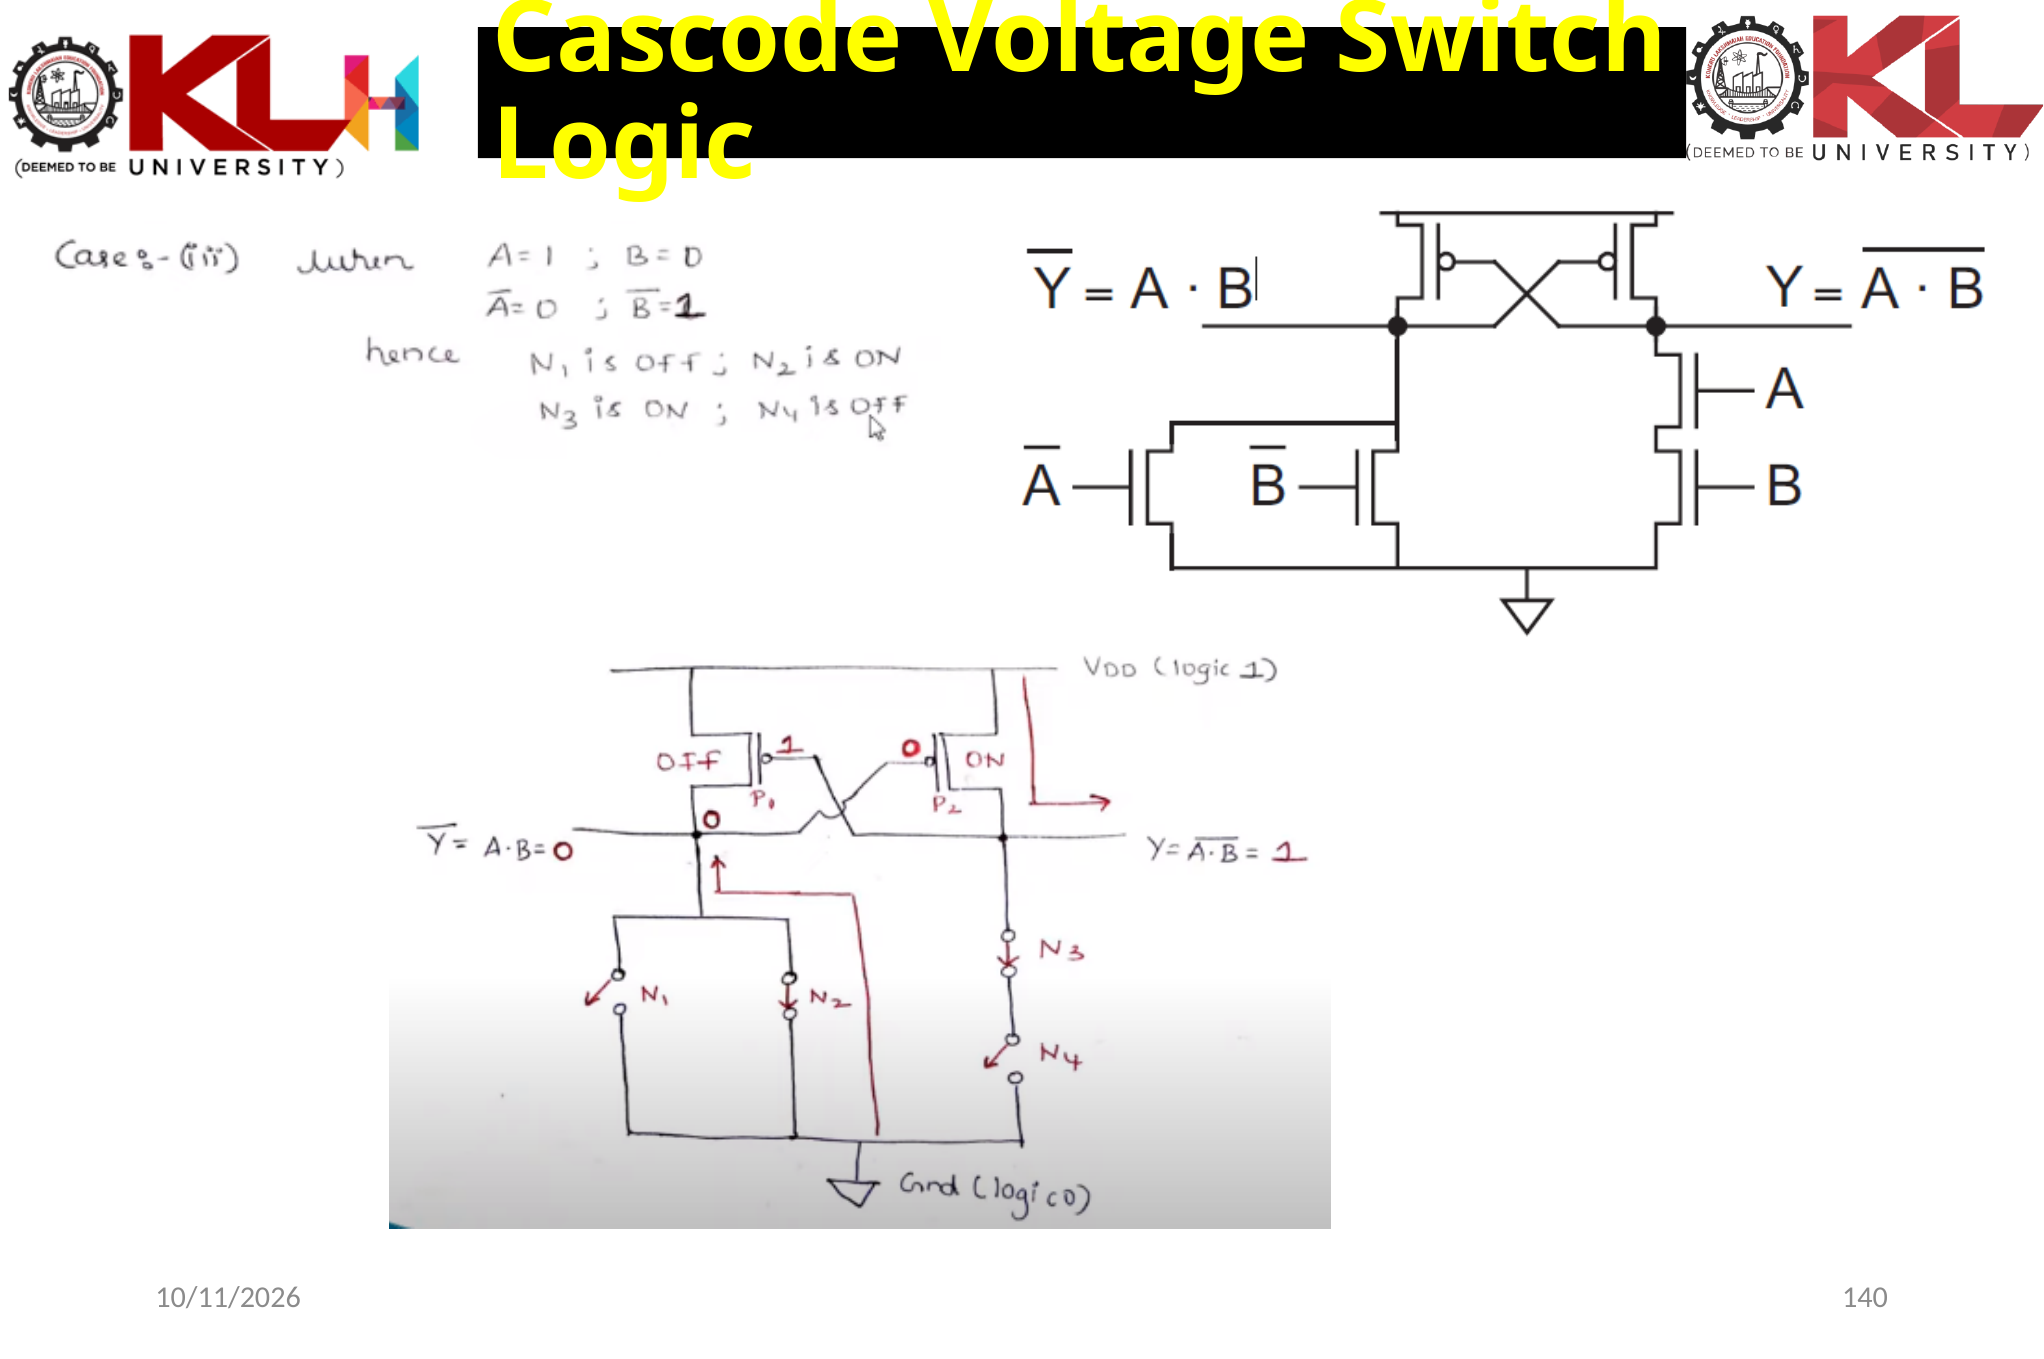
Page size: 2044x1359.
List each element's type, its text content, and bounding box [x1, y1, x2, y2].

picture [389, 163, 2024, 1229]
picture [20, 221, 972, 459]
picture [1686, 15, 2044, 161]
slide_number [140, 1258, 601, 1332]
title Cascode Voltage Switch Logic [477, 27, 1687, 159]
slide_number 140 [1443, 1258, 1903, 1332]
picture [0, 1, 433, 207]
